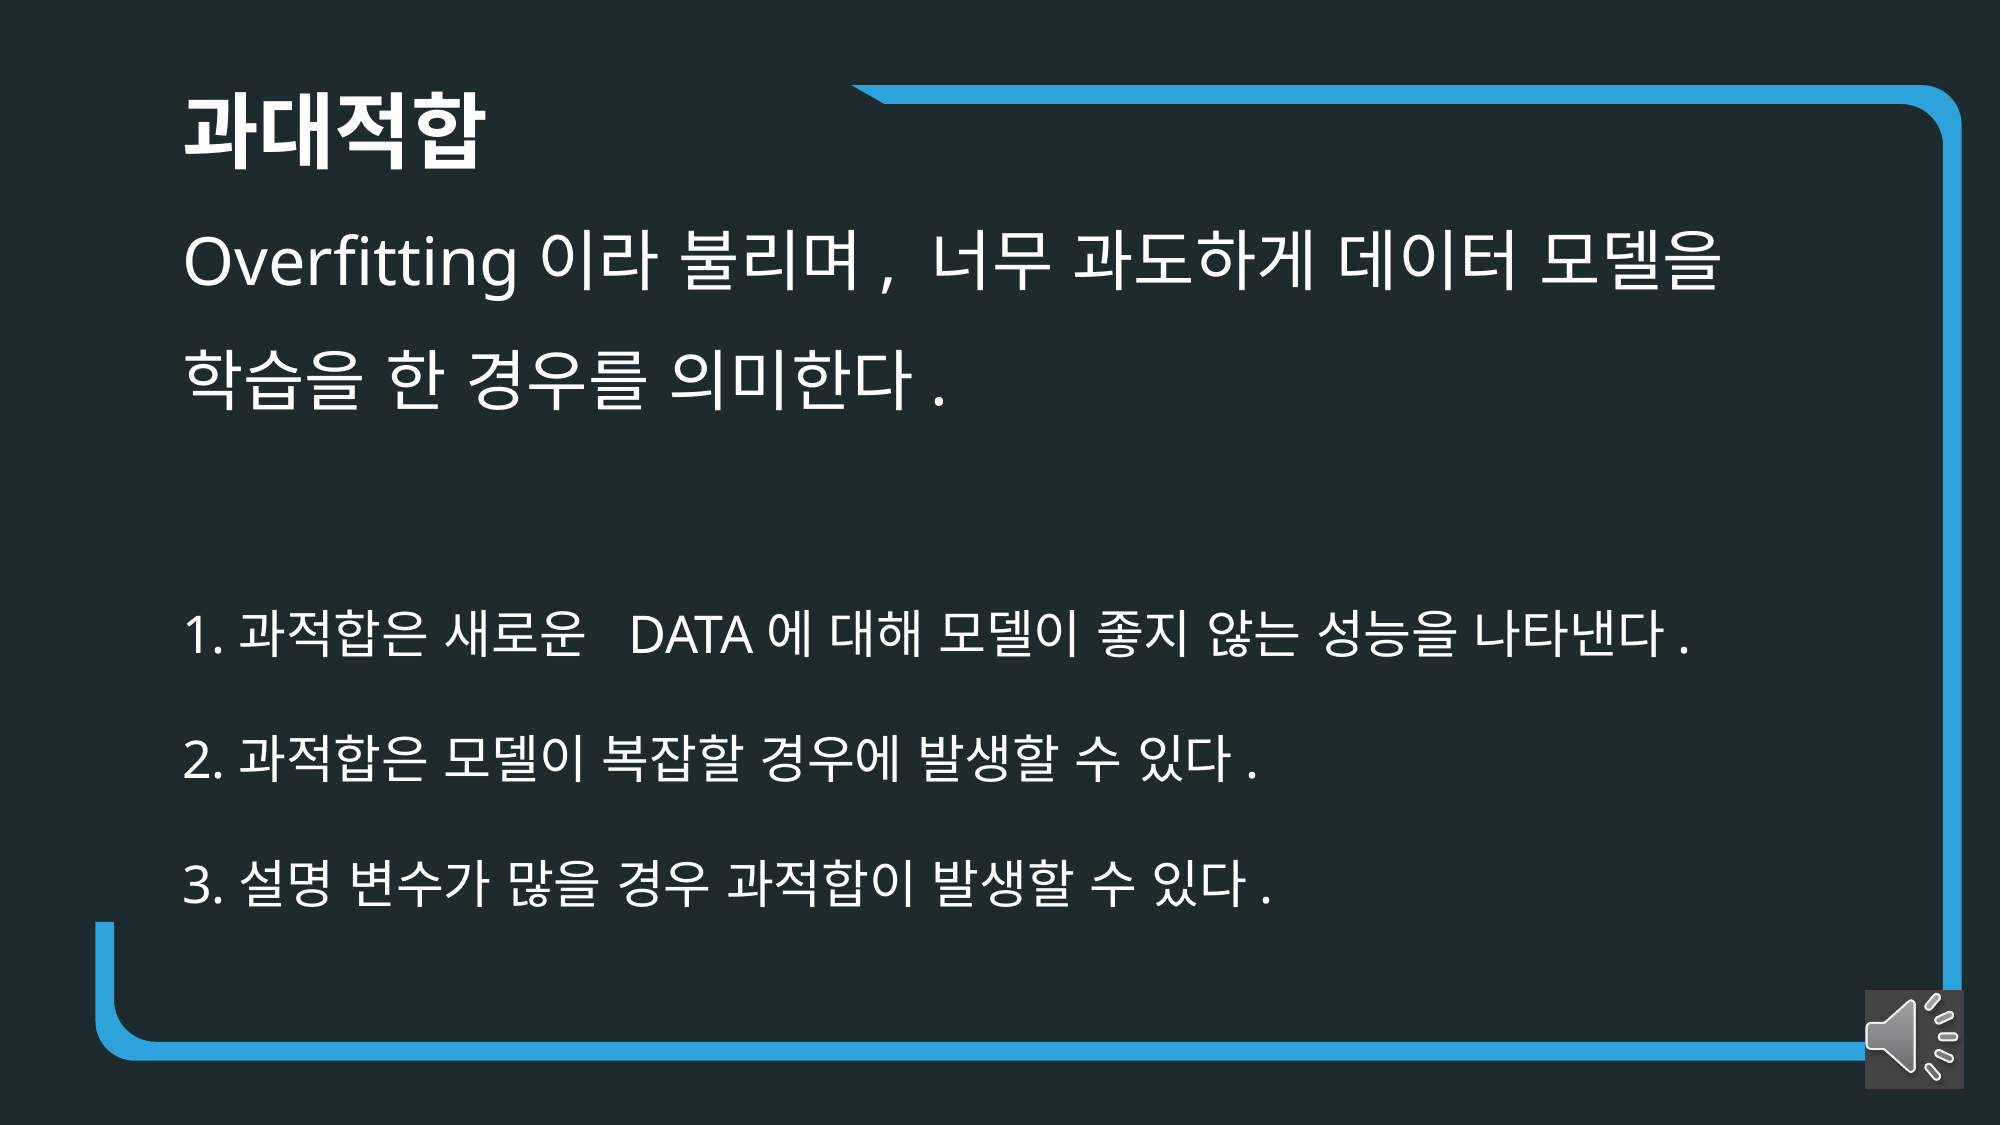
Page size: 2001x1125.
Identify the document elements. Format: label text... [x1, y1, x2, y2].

text_box [1228, 84, 1963, 989]
text_box [94, 920, 1864, 1062]
picture [1864, 989, 1965, 1090]
text_box Overfitting이라 불리며, 너무 과도하게 데이터 모델을 학습을 한 경우를 의미한다. 1.과적합은 새로운 DATA에 대해 모델이 좋지 않는 성능을 나타낸다. 2.과적합은 모델이 복잡할 경우에 발생할 수 있다. 3.설명 변수가 많을 경우 과적합이 발생할 수 있다. [167, 171, 1833, 922]
text_box 과대적합 [167, 22, 1228, 171]
